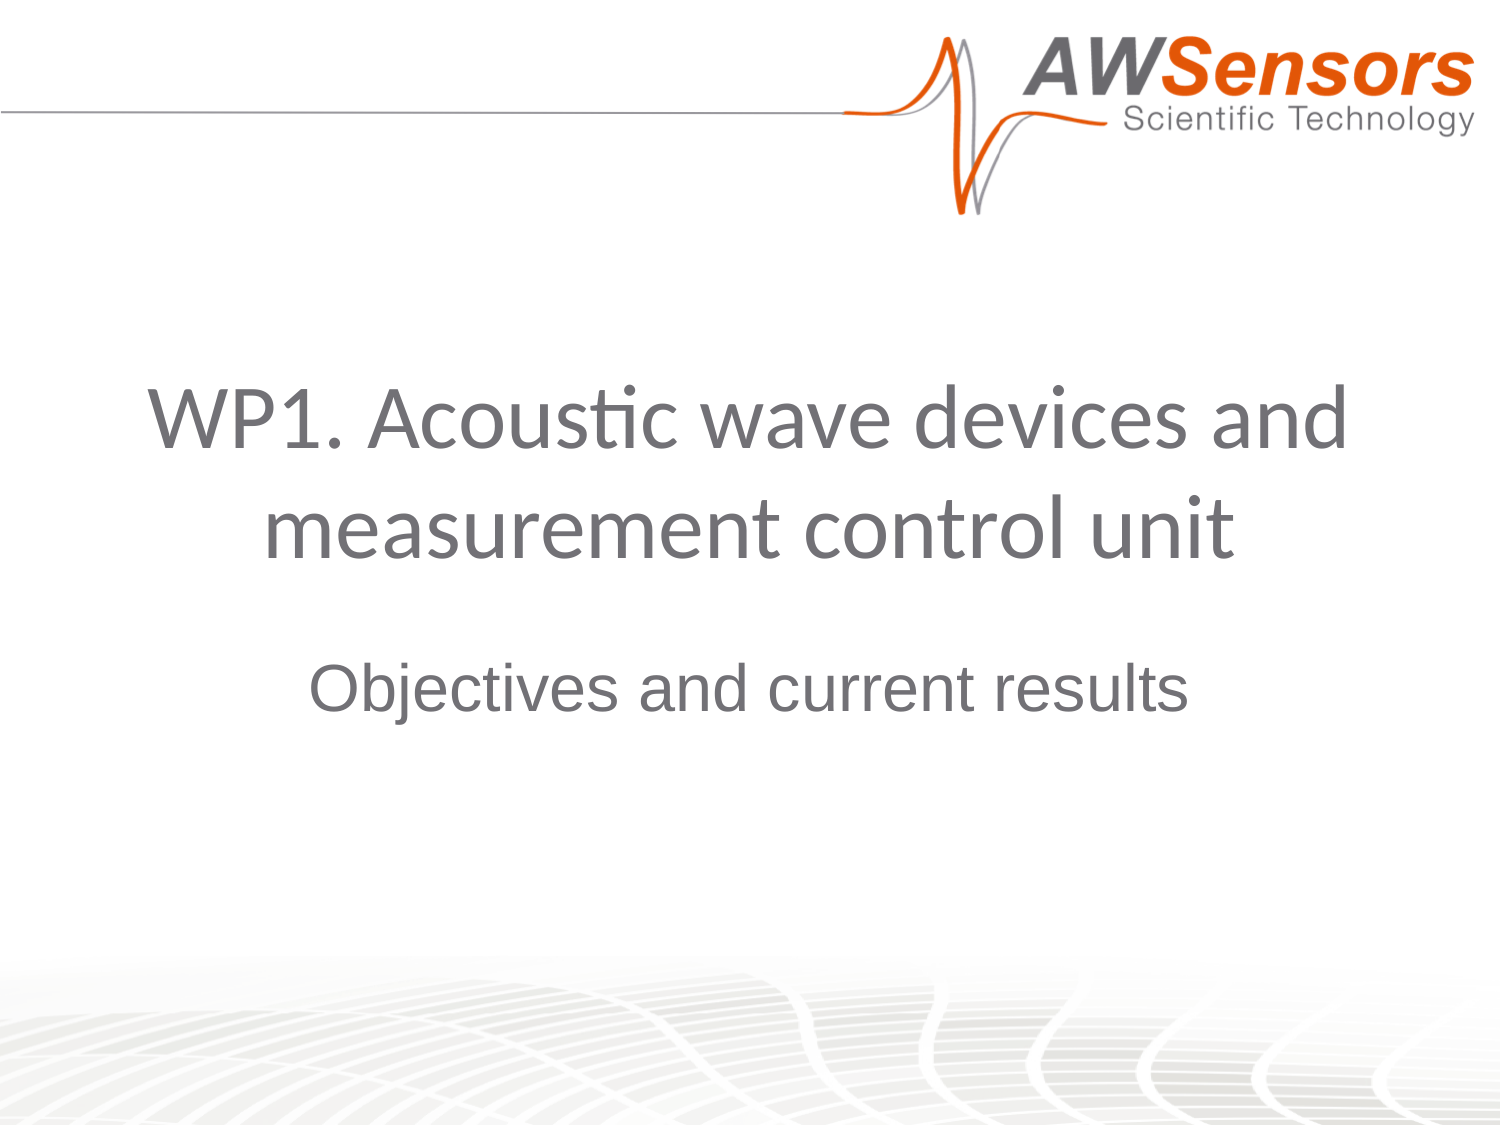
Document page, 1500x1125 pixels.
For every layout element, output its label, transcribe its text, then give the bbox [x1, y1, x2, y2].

subtitle Objectives and current results [225, 637, 1275, 925]
title WP1. Acoustic wave devices and measurement control unit [112, 349, 1388, 591]
picture [0, 0, 1500, 253]
picture [0, 955, 1500, 1125]
